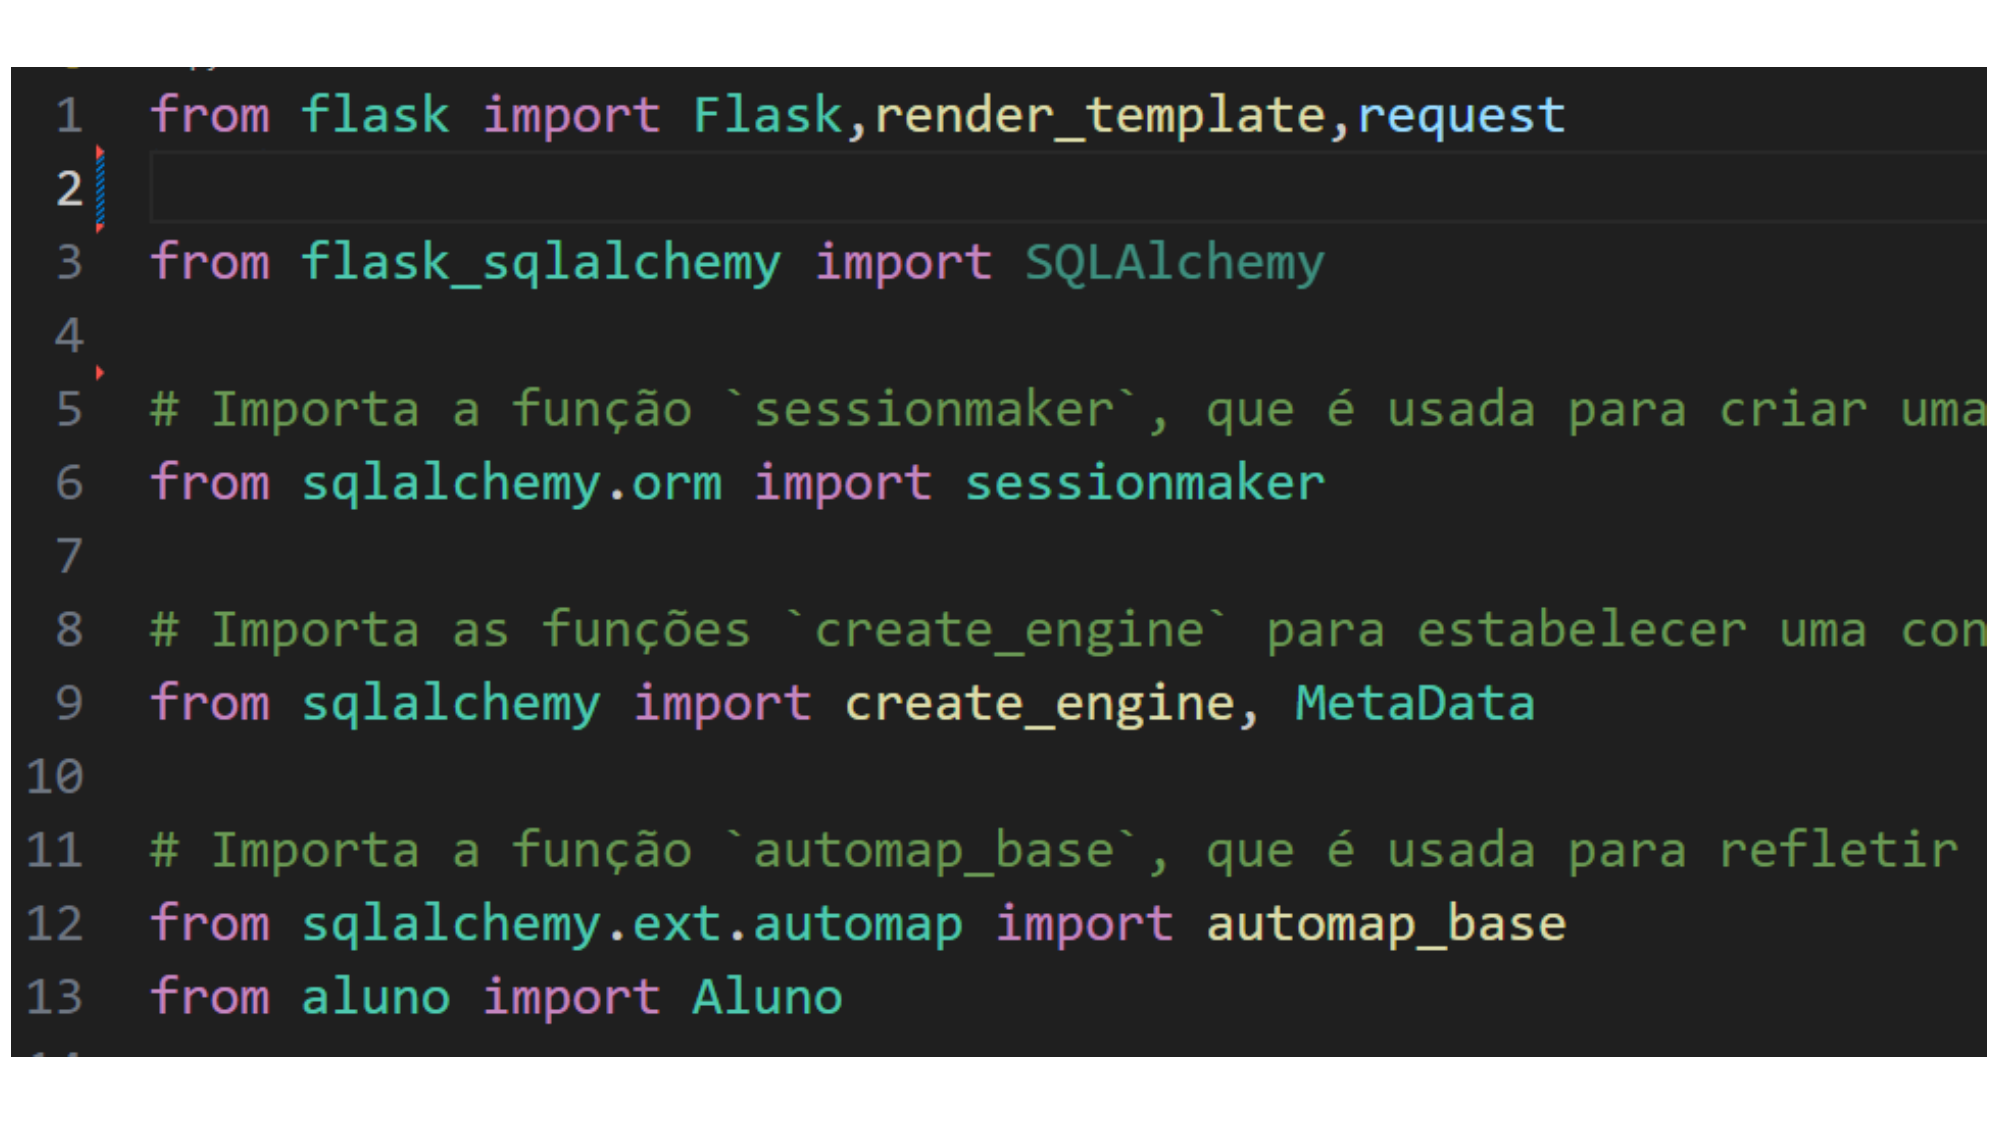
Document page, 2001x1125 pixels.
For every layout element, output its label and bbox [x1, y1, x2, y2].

picture [11, 67, 1987, 1057]
